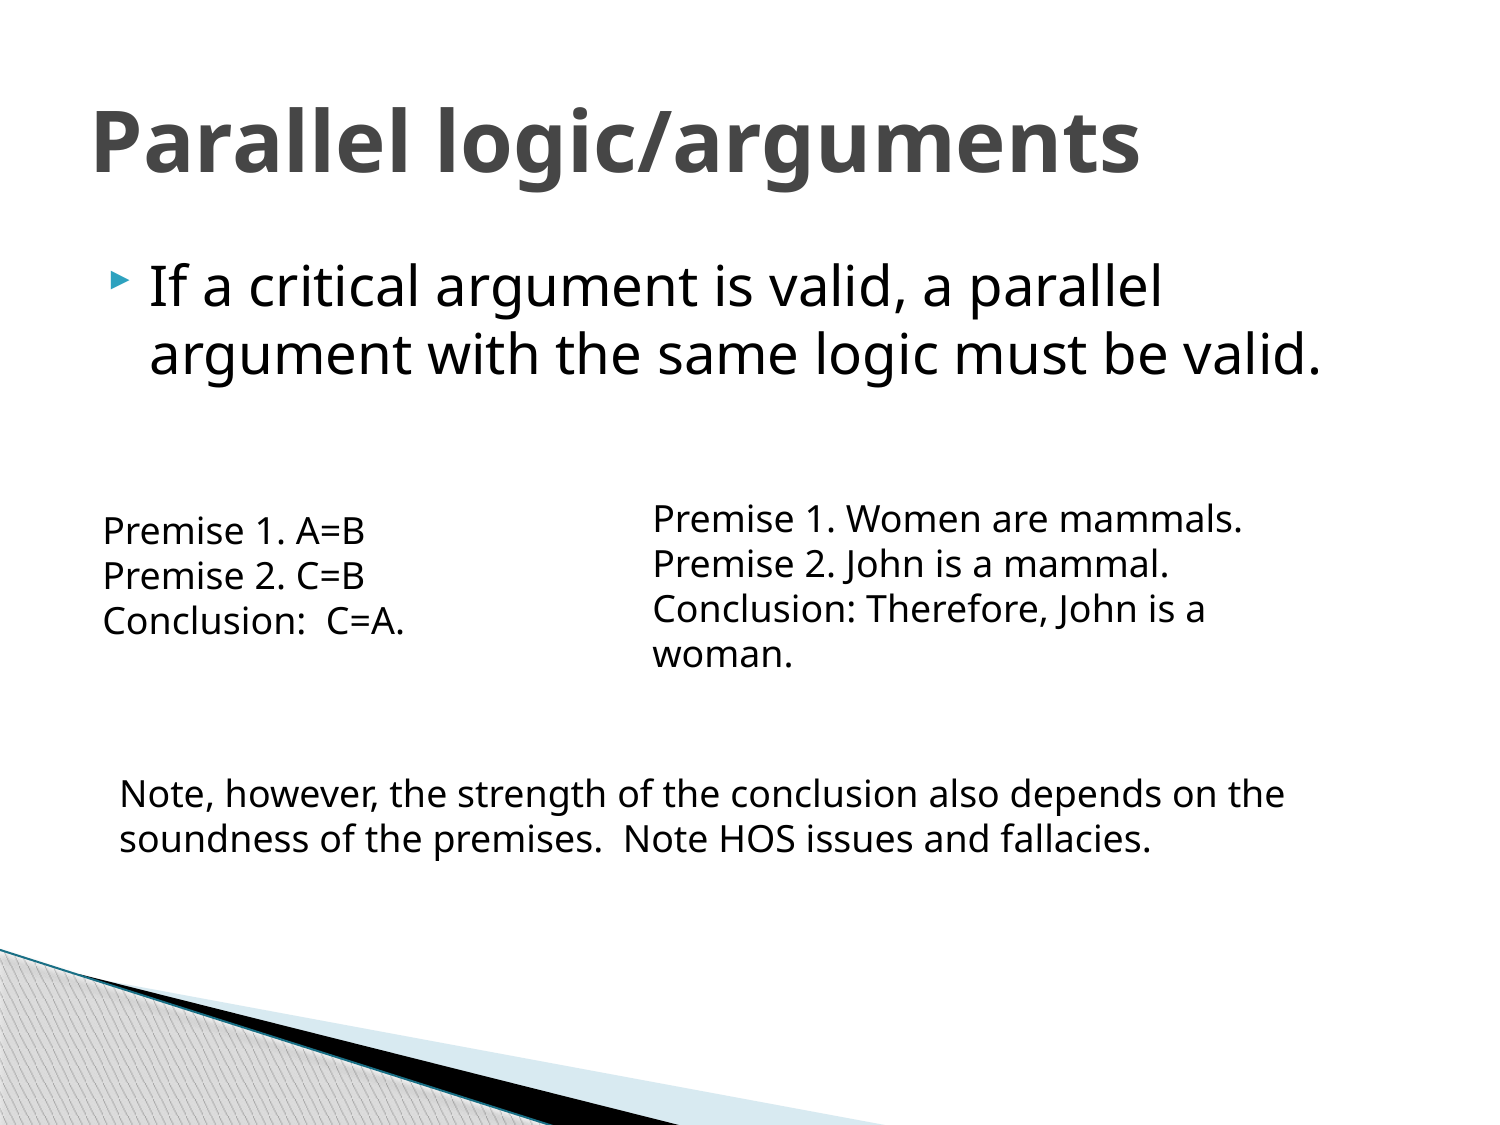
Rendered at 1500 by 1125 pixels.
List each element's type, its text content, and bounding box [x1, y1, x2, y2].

text_box Premise 1. A=B Premise 2. C=B Conclusion: C=A. [87, 499, 575, 650]
title Parallel logic/arguments [75, 45, 1425, 233]
list If a critical argument is valid, a parallel argument with the same logic must be valid. [75, 243, 1425, 400]
text_box Note, however, the strength of the conclusion also depends on the soundness of the premises. Note HOS issues and fallacies. [104, 762, 1302, 868]
text_box Premise 1. Women are mammals. Premise 2. John is a mammal. Conclusion: Therefore, John is a woman. [637, 487, 1288, 683]
